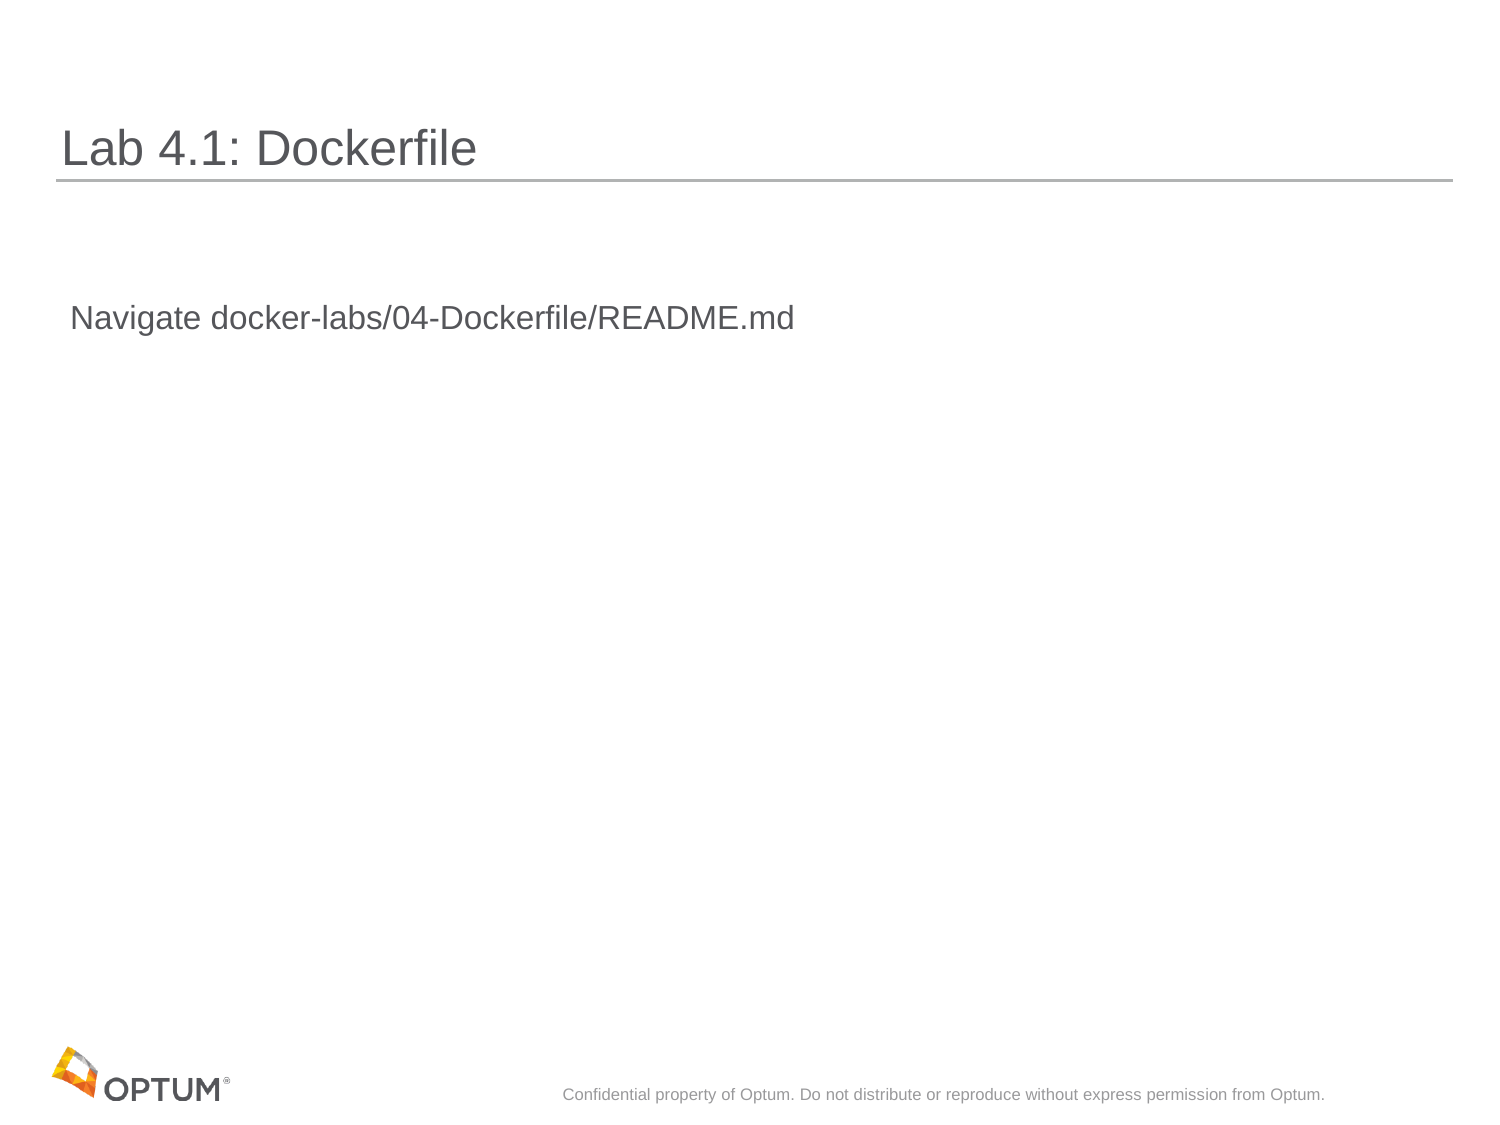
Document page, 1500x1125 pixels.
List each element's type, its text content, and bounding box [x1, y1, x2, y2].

list Navigate docker-labs/04-Dockerfile/README.md [60, 299, 1454, 968]
footer Confidential property of Optum. Do not distribute or reproduce without express permission from Optum. [508, 1064, 1381, 1124]
title Lab 4.1: Dockerfile [60, 0, 1454, 177]
picture [50, 1044, 231, 1101]
